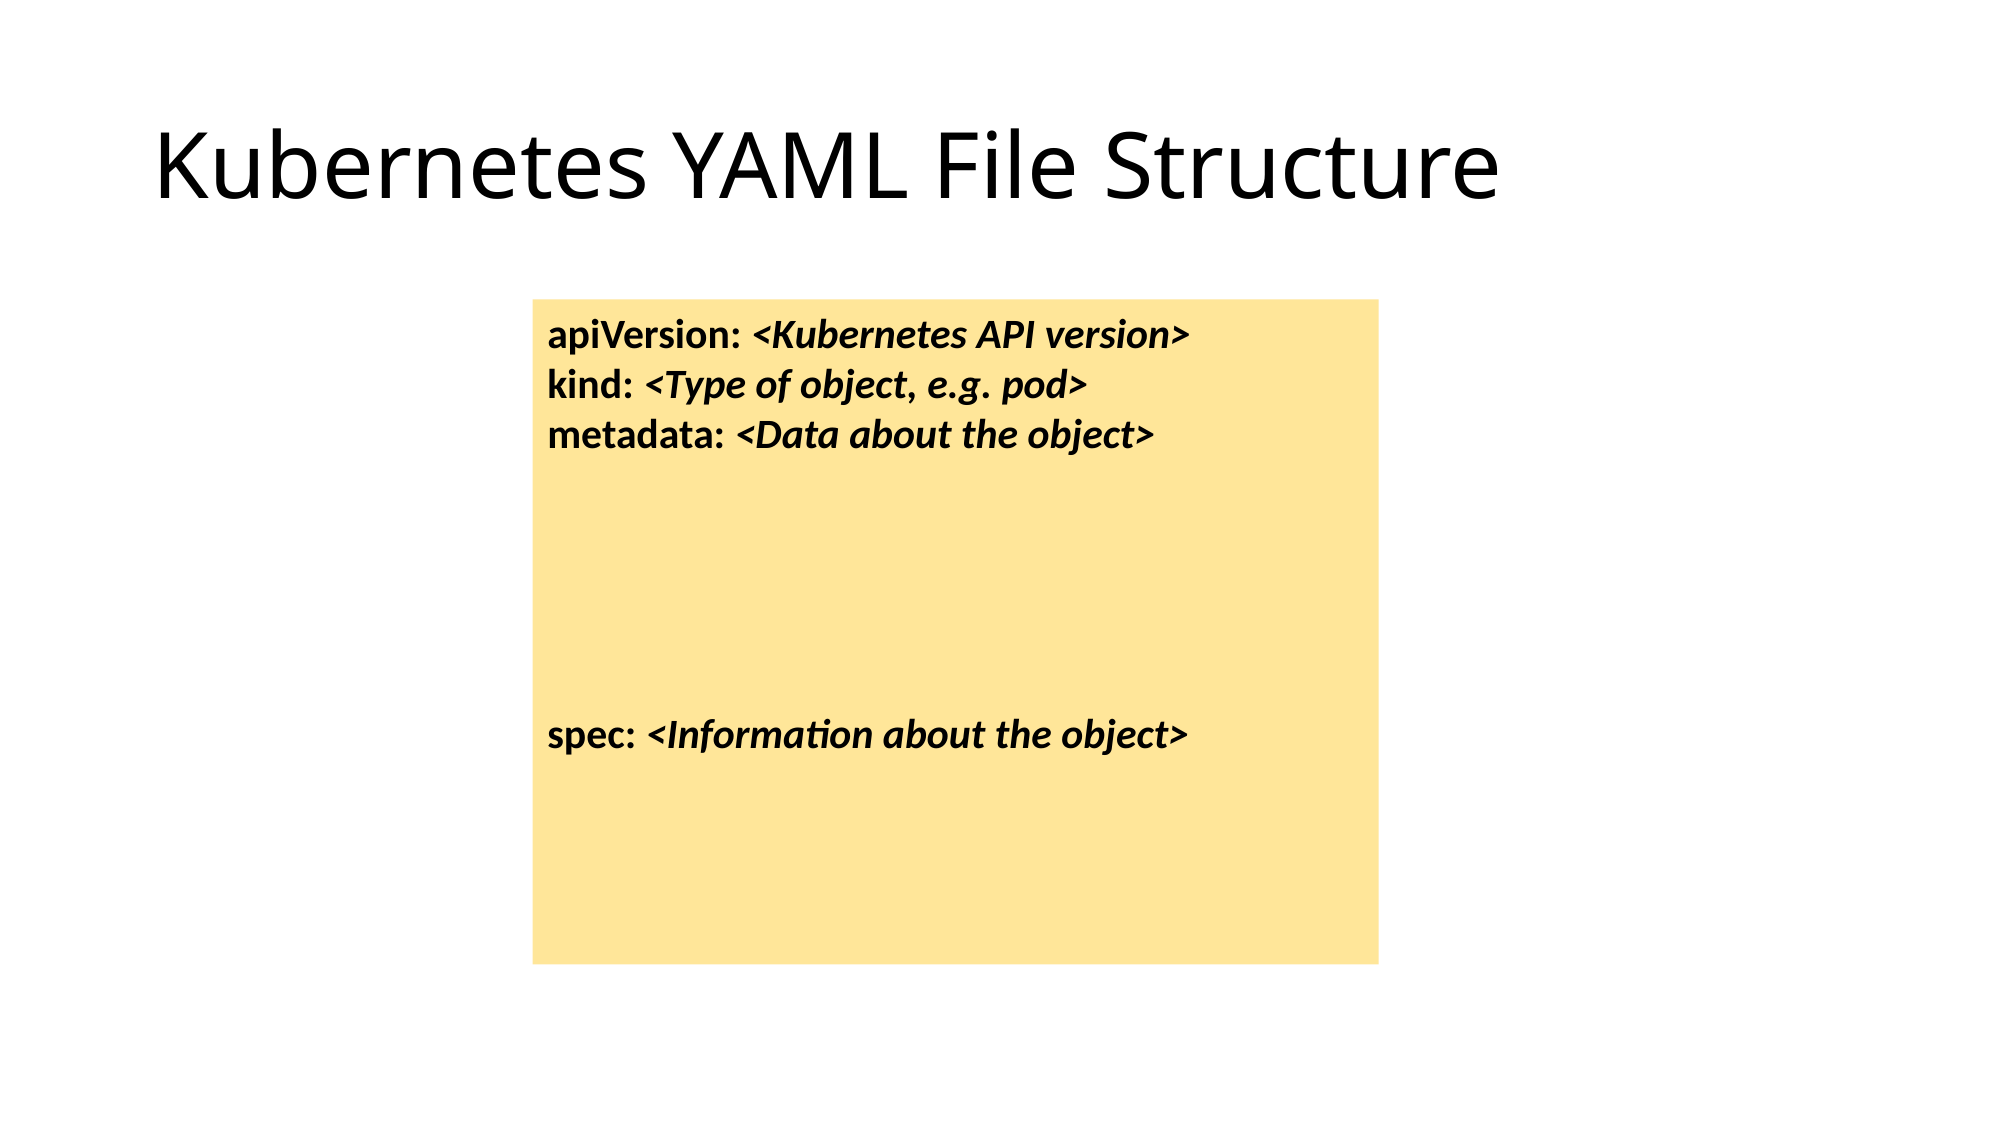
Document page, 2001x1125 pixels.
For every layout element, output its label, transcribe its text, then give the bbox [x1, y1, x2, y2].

text_box apiVersion: <Kubernetes API version> kind: <Type of object, e.g. pod> metadata: <Data about the object> spec: <Information about the object> [532, 299, 1379, 965]
title Kubernetes YAML File Structure [137, 59, 1863, 278]
